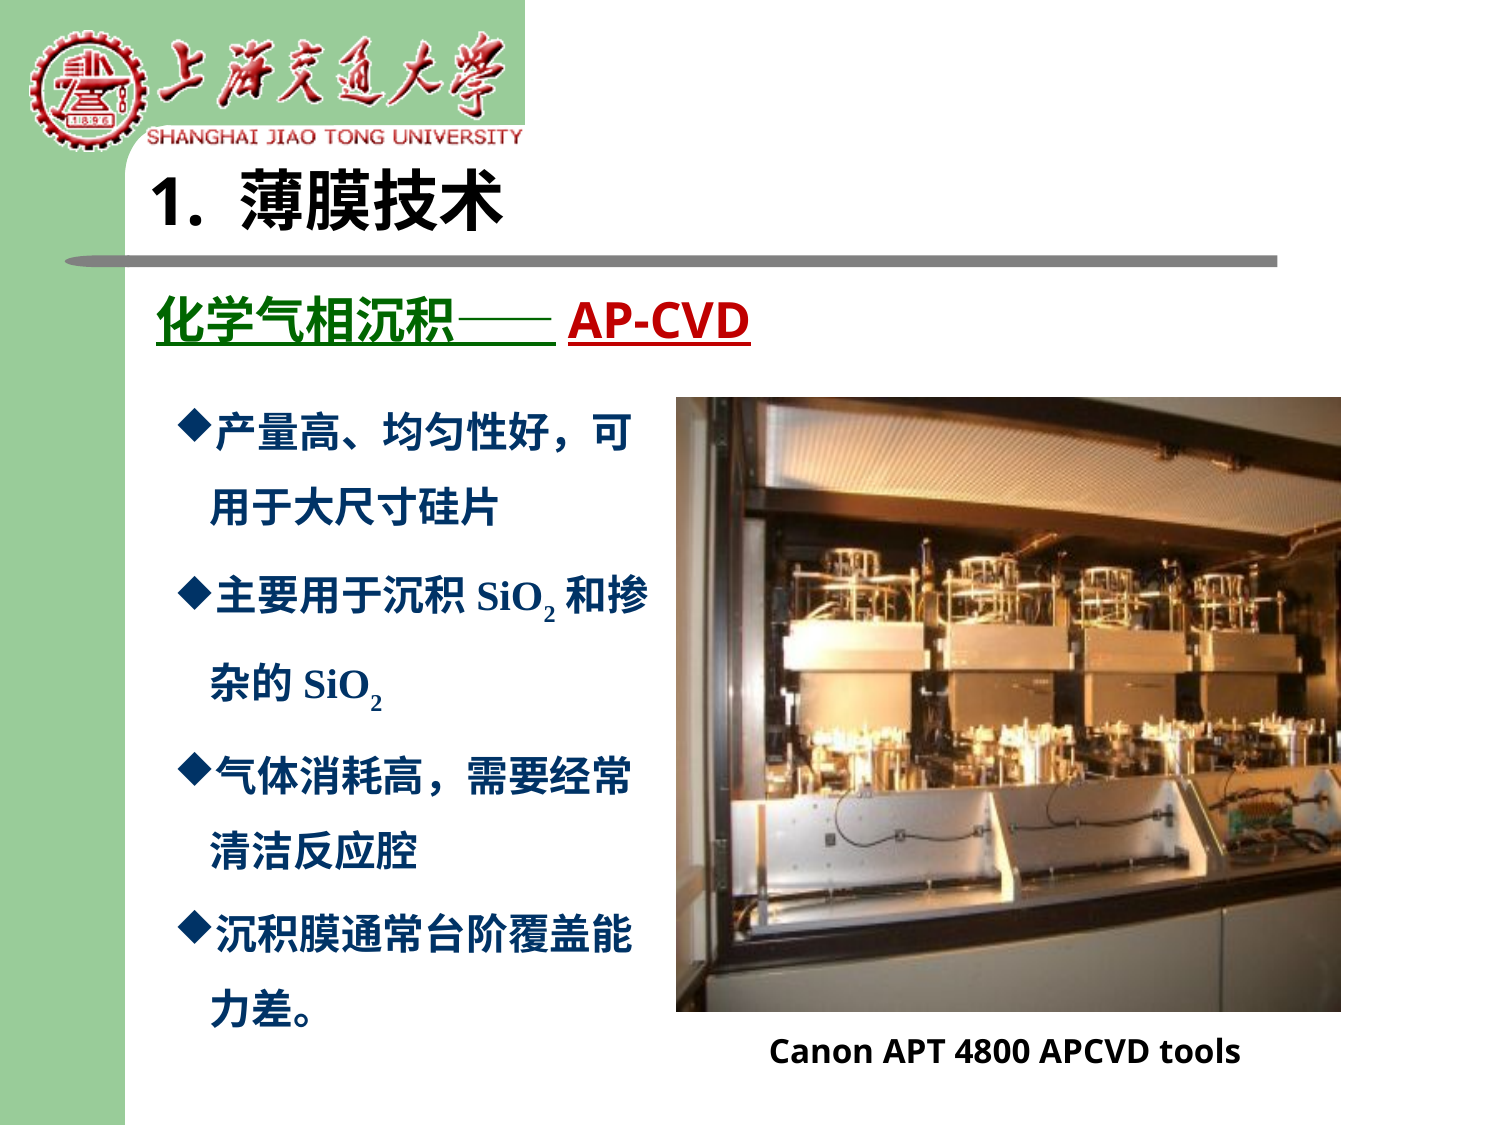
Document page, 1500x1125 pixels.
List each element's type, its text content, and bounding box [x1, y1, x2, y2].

text_box Canon APT 4800 APCVD tools [690, 1023, 1329, 1071]
picture [676, 396, 1341, 1012]
text_box 化学气相沉积——AP-CVD [135, 278, 1034, 362]
picture [29, 30, 524, 152]
text_box 1. 薄膜技术 [124, 124, 691, 256]
text_box 产量高、均匀性好，可用于大尺寸硅片 主要用于沉积SiO2和掺杂的SiO2 气体消耗高，需要经常清洁反应腔 沉积膜通常台阶覆盖能力差。 [159, 373, 668, 1041]
